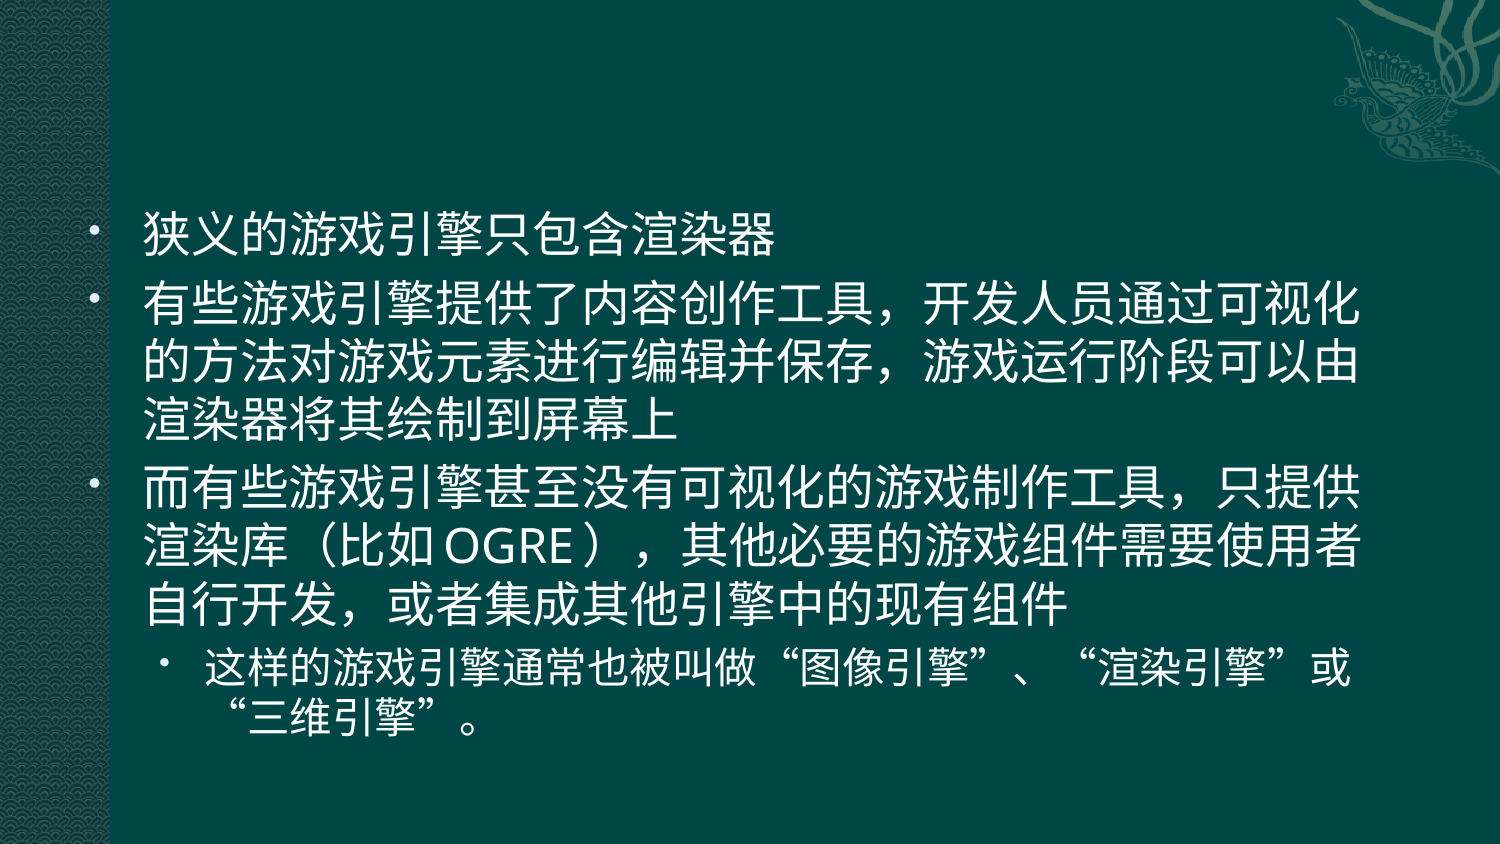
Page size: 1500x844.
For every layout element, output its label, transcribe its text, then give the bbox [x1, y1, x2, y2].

picture [0, 0, 110, 844]
list 狭义的游戏引擎只包含渲染器 有些游戏引擎提供了内容创作工具，开发人员通过可视化的方法对游戏元素进行编辑并保存，游戏运行阶段可以由渲染器将其绘制到屏幕上 而有些游戏引擎甚至没有可视化的游戏制作工具，只提供渲染库（比如OGRE），其他必要的游戏组件需要使用者自行开发，或者集成其他引擎中的现有组件 这样的游戏引擎通常也被叫做“图像引擎”、“渲染引擎”或“三维引擎”。 [75, 196, 1425, 754]
